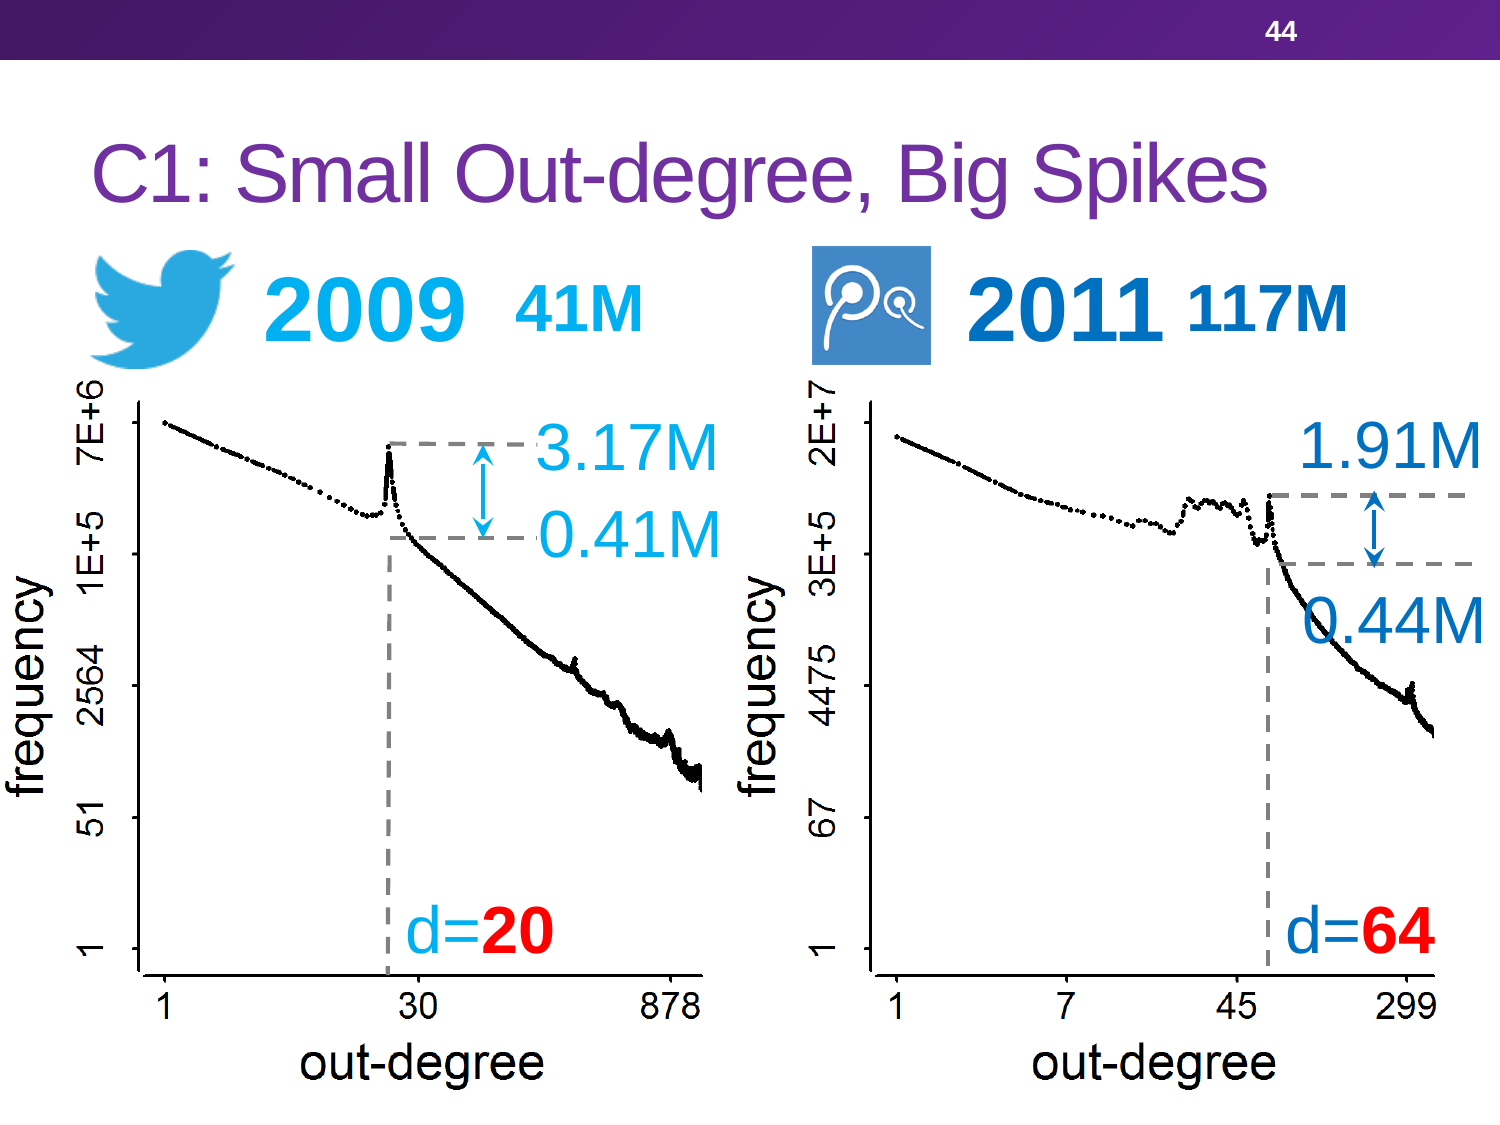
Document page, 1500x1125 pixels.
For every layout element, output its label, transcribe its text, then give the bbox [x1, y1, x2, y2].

text_box 2011 [951, 242, 1181, 354]
picture [0, 245, 1500, 1125]
slide_number 44 [1250, 3, 1425, 57]
text_box 41M [500, 257, 661, 353]
text_box 117M [1171, 257, 1365, 353]
text_box 2009 [248, 242, 484, 354]
title C1: Small Out-degree, Big Spikes [75, 87, 1425, 250]
